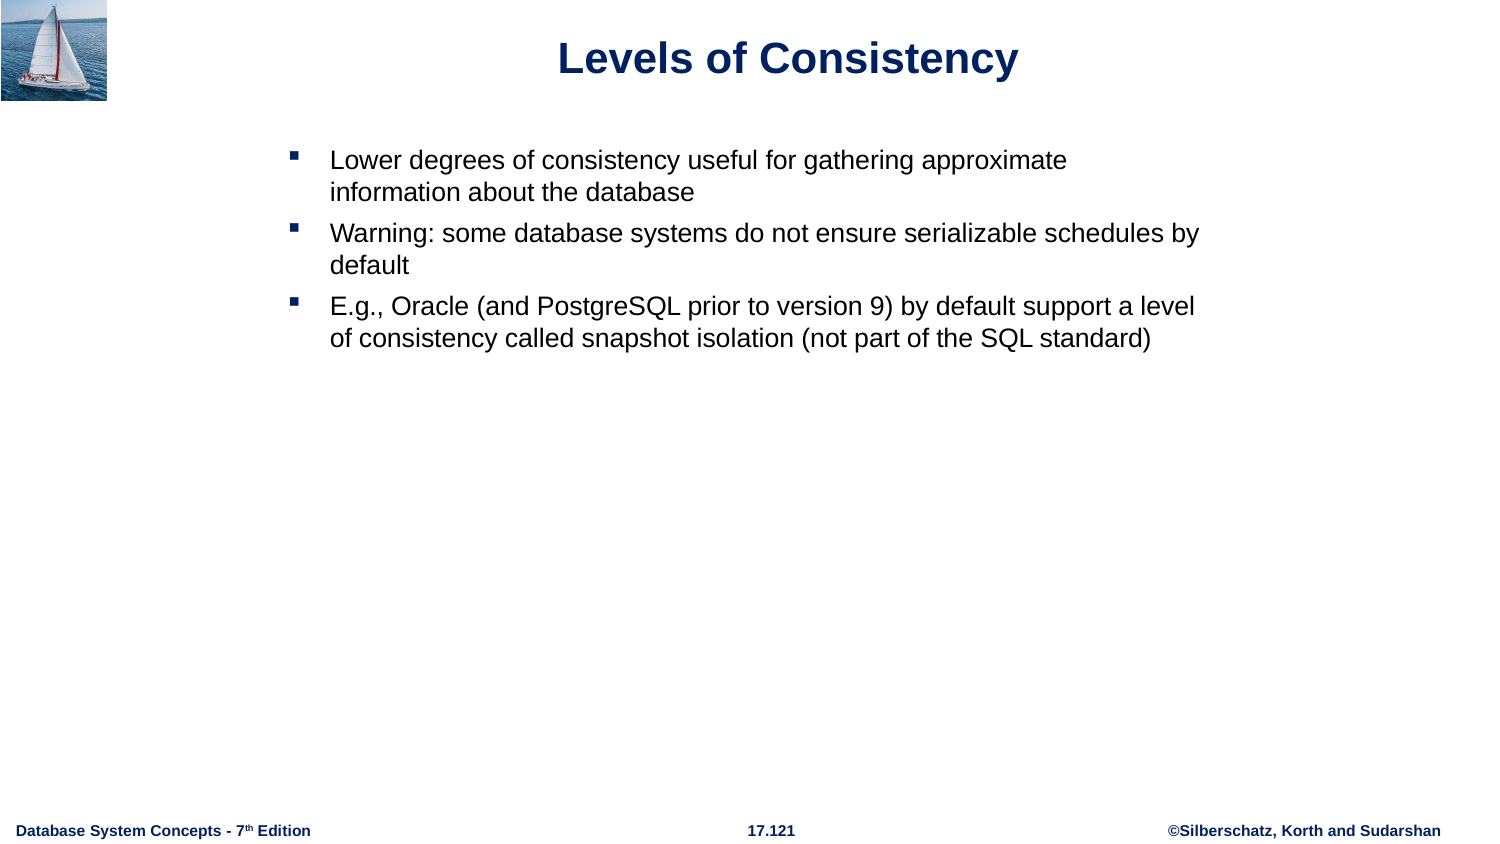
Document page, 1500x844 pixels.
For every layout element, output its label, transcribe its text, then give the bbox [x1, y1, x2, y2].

text_box [328, 143, 1191, 504]
list Lower degrees of consistency useful for gathering approximate information about the database Warning: some database systems do not ensure serializable schedules by default E.g., Oracle (and PostgreSQL prior to version 9) by default support a level of consistency called snapshot isolation (not part of the SQL standard) [272, 135, 1227, 797]
picture [1, 0, 107, 101]
title Levels of Consistency [125, 14, 1452, 90]
